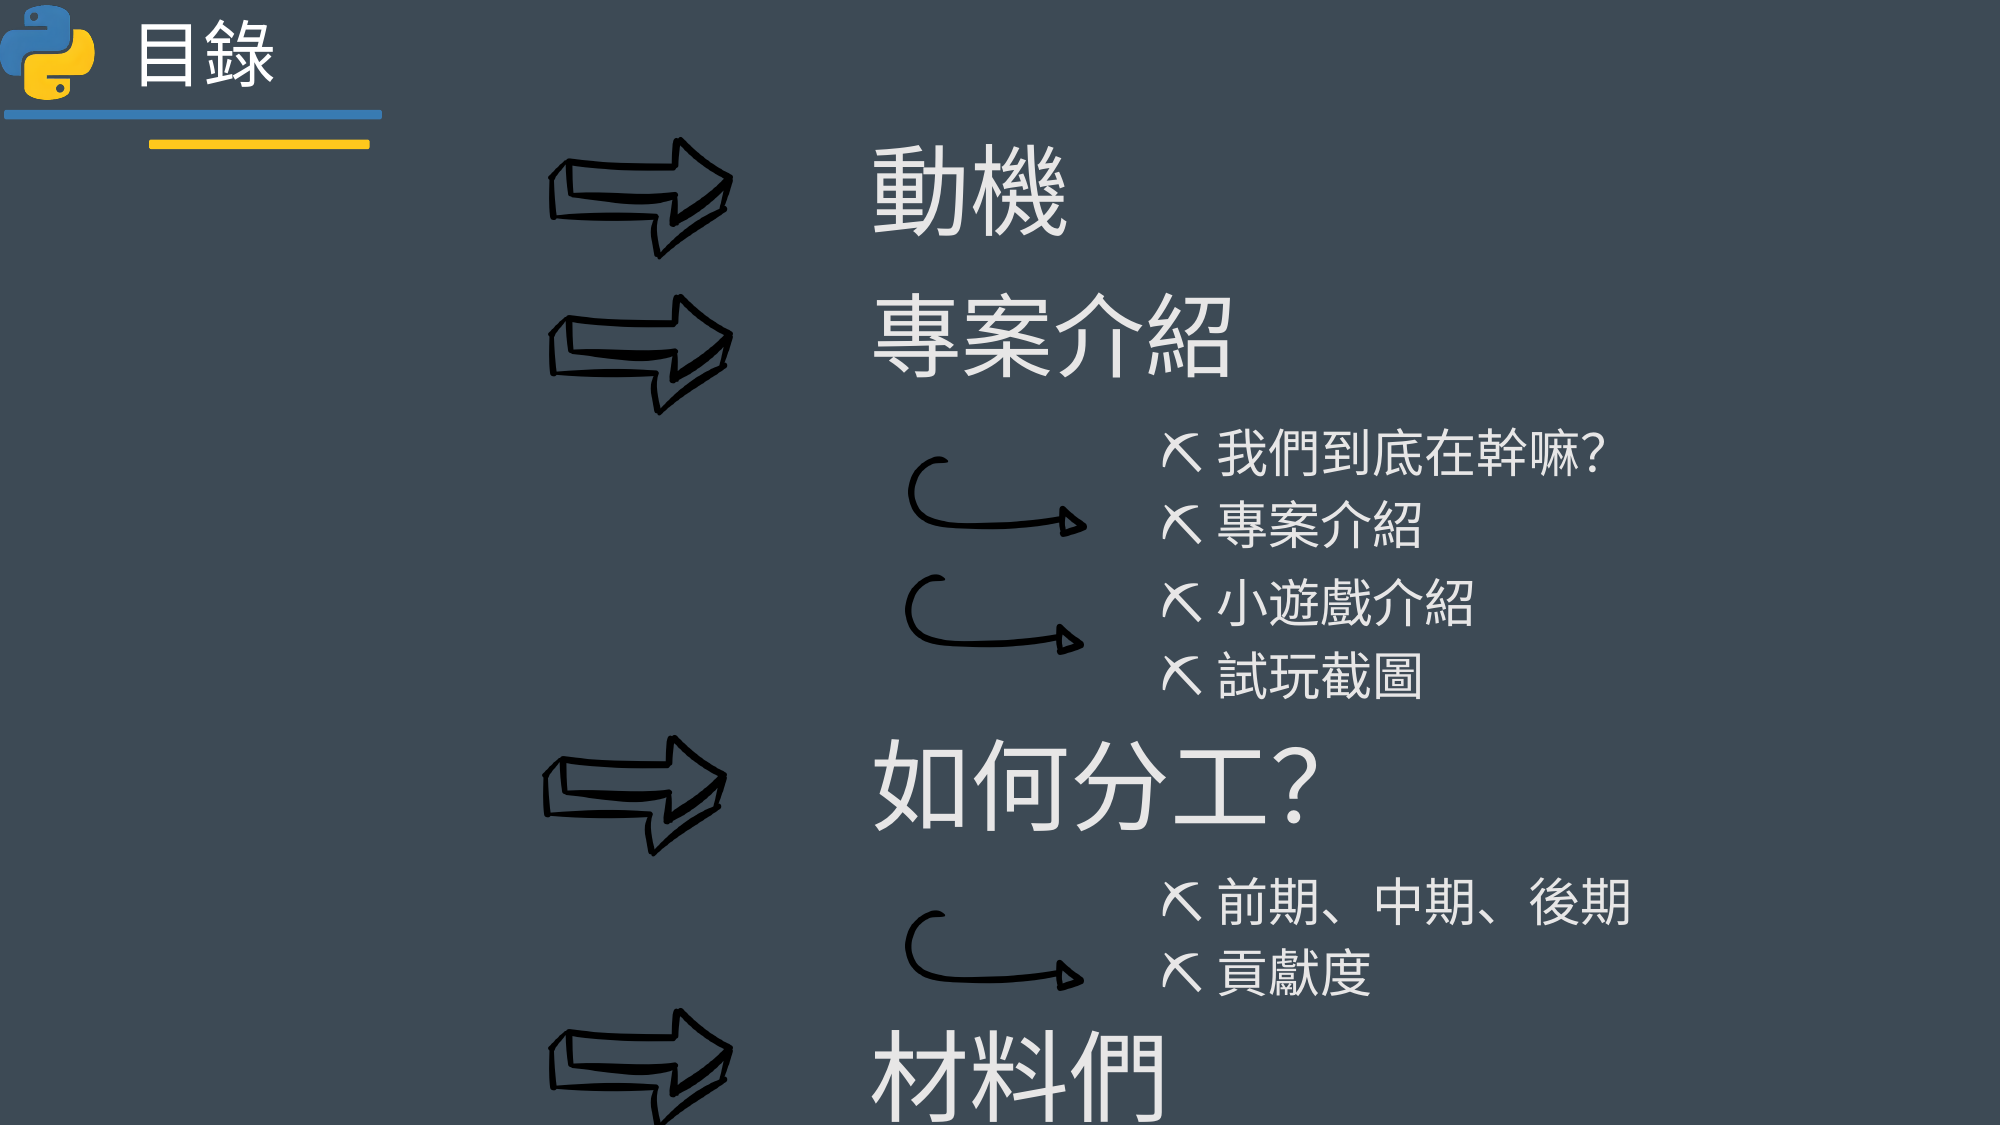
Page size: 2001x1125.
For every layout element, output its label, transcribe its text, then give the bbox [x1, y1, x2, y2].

text_box ⛏小遊戲介紹 [1145, 563, 1653, 635]
picture [548, 105, 733, 447]
text_box ⛏貢獻度 [1145, 933, 1653, 1007]
text_box 材料們 [854, 1007, 1804, 1125]
text_box ⛏專案介紹 [1145, 485, 1653, 563]
text_box 如何分工？ [855, 715, 1805, 851]
picture [905, 407, 1087, 704]
picture [548, 976, 733, 1125]
text_box ⛏試玩截圖 [1145, 635, 1653, 713]
picture [542, 703, 727, 888]
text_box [5, 110, 381, 149]
picture [905, 861, 1084, 1040]
picture [0, 0, 170, 145]
text_box 專案介紹 [855, 271, 1363, 396]
text_box ⛏我們到底在幹嘛？ [1145, 412, 1653, 485]
text_box 目錄 [0, 0, 484, 265]
text_box 動機 [855, 121, 1234, 256]
text_box ⛏前期、中期、後期 [1145, 861, 1684, 939]
